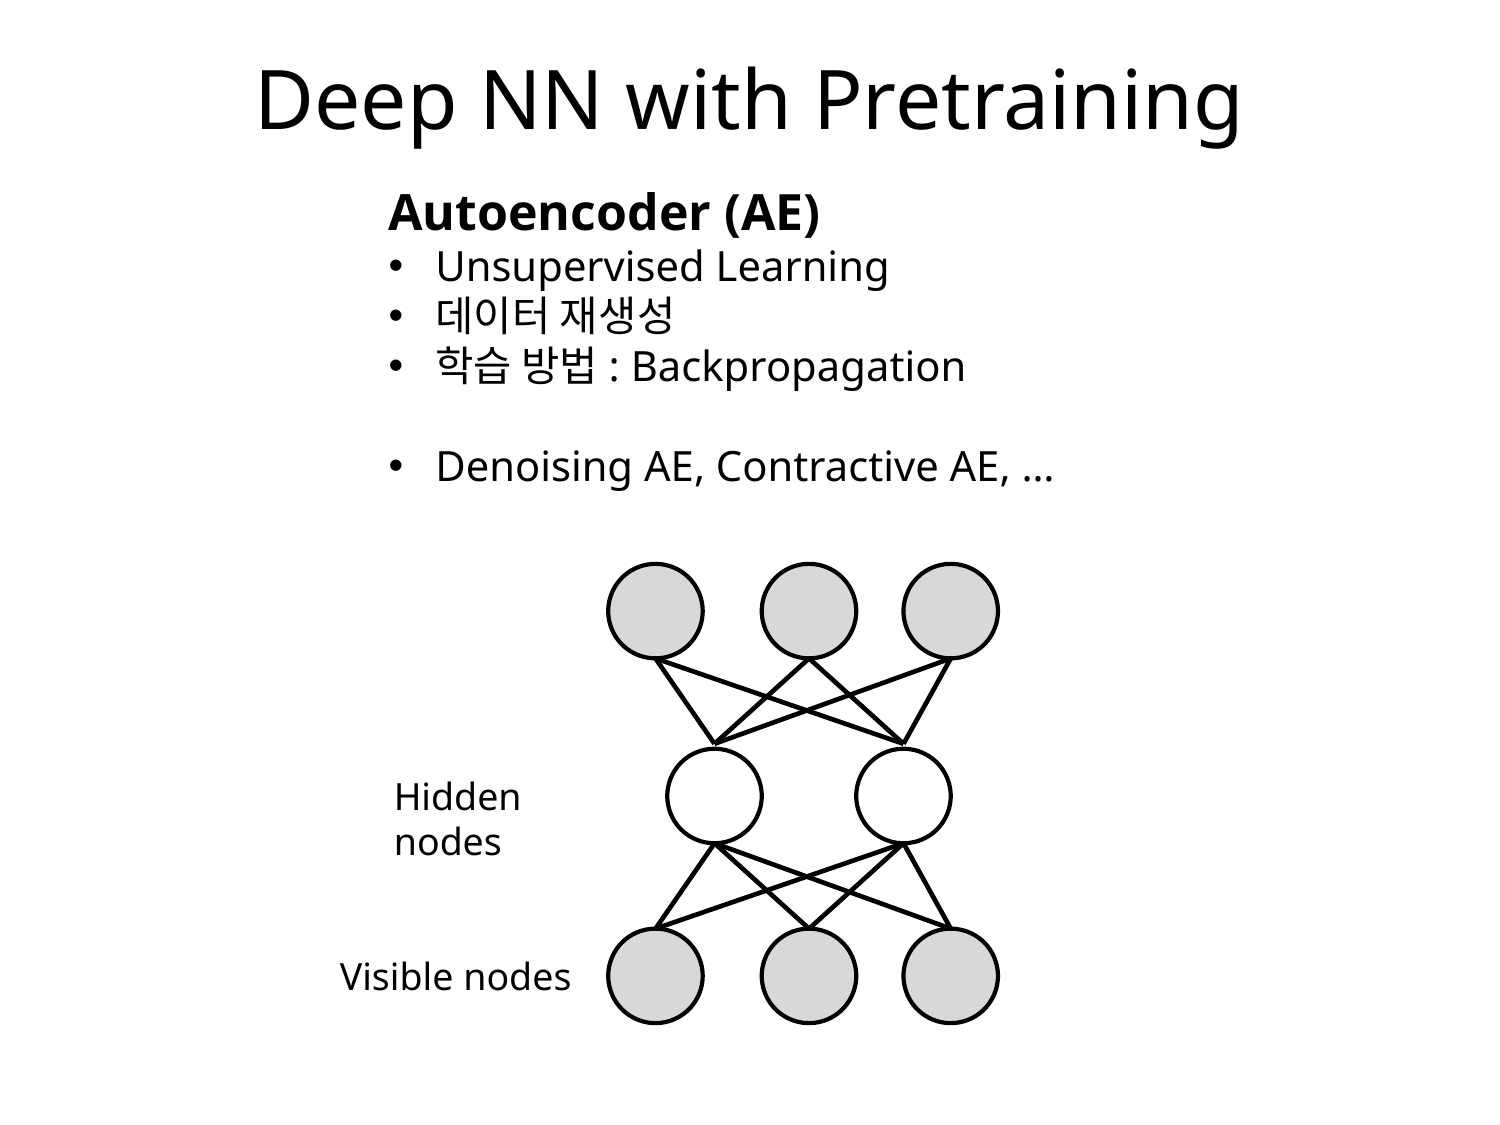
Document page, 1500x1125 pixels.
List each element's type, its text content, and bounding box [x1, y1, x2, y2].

text_box [667, 753, 762, 840]
title Deep NN with Pretraining [75, 45, 1425, 149]
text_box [655, 658, 904, 744]
text_box Visible nodes [324, 945, 597, 1007]
text_box [856, 753, 951, 840]
text_box Autoencoder (AE) Unsupervised Learning 데이터 재생성 학습 방법: Backpropagation Denoising AE, Contractive AE, … [373, 172, 1128, 501]
text_box [608, 563, 703, 659]
text_box Hidden nodes [378, 765, 651, 827]
text_box [761, 938, 857, 1024]
text_box [761, 563, 857, 655]
text_box [903, 929, 998, 1024]
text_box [907, 658, 951, 744]
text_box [655, 842, 904, 929]
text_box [906, 842, 952, 929]
text_box [608, 929, 703, 1024]
text_box [903, 563, 998, 659]
